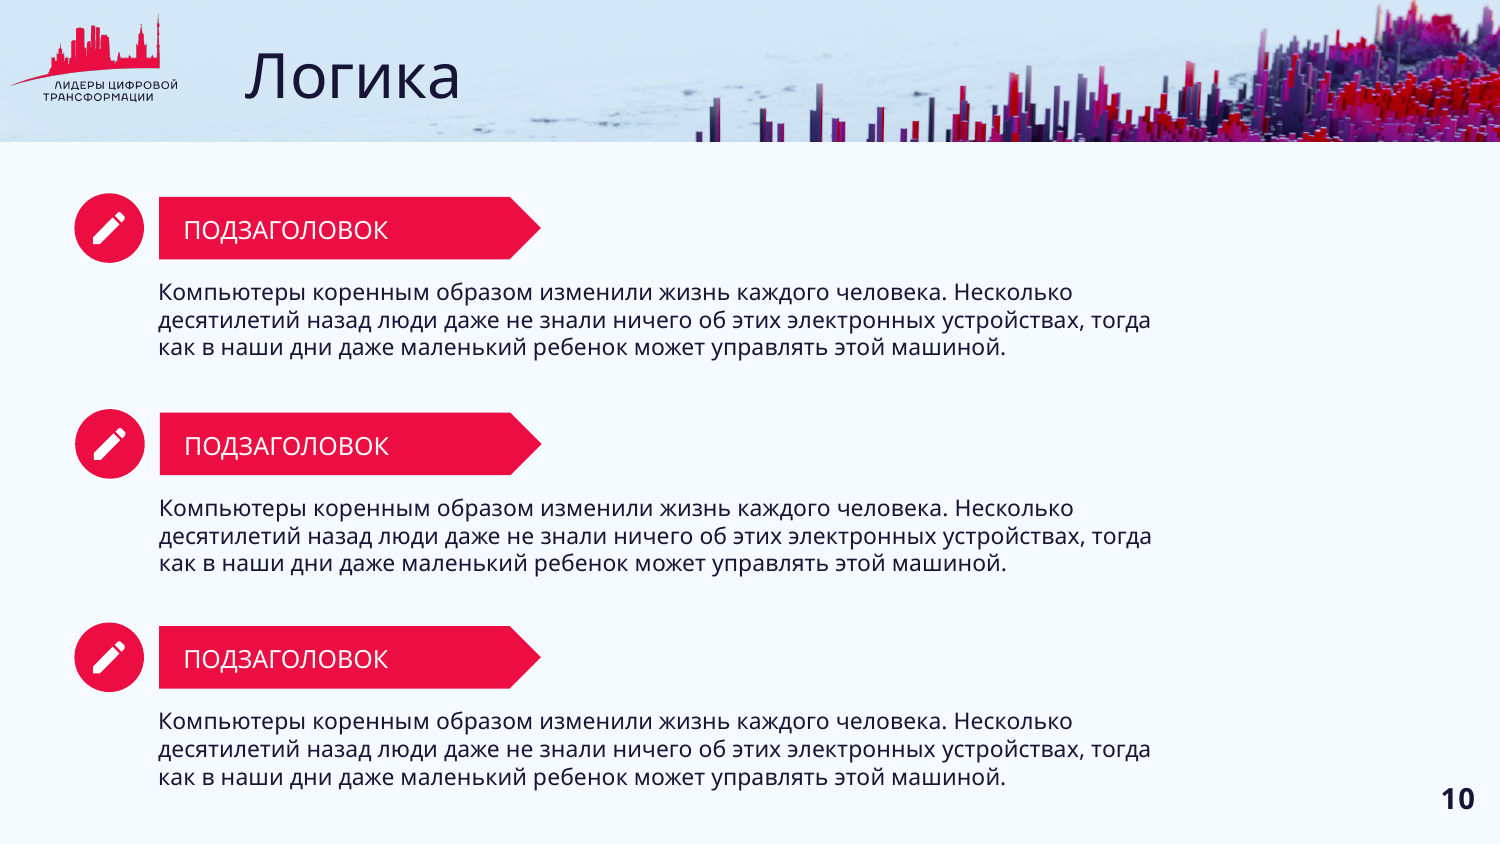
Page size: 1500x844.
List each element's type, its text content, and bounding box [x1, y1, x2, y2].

text_box Компьютеры коренным образом изменили жизнь каждого человека. Несколько десятилетий назад люди даже не знали ничего об этих электронных устройствах, тогда как в наши дни даже маленький ребенок может управлять этой машиной. [143, 478, 1190, 631]
text_box [159, 626, 541, 689]
picture [0, 0, 1500, 844]
text_box [75, 409, 145, 479]
text_box [159, 196, 541, 260]
text_box [74, 622, 144, 693]
text_box [93, 217, 120, 245]
text_box [93, 427, 126, 460]
title ПОДЗАГОЛОВОК [168, 203, 509, 260]
text_box [159, 412, 542, 476]
text_box Компьютеры коренным образом изменили жизнь каждого человека. Несколько десятилетий назад люди даже не знали ничего об этих электронных устройствах, тогда как в наши дни даже маленький ребенок может управлять этой машиной. [143, 692, 1172, 844]
text_box Логика [230, 26, 1500, 126]
text_box [74, 193, 144, 263]
text_box [93, 646, 120, 674]
text_box Компьютеры коренным образом изменили жизнь каждого человека. Несколько десятилетий назад люди даже не знали ничего об этих электронных устройствах, тогда как в наши дни даже маленький ребенок может управлять этой машиной. [143, 262, 1172, 415]
text_box [114, 212, 125, 223]
title ПОДЗАГОЛОВОК [168, 632, 509, 689]
text_box [114, 641, 125, 652]
title ПОДЗАГОЛОВОК [169, 419, 510, 476]
text_box 10 [1434, 780, 1485, 821]
